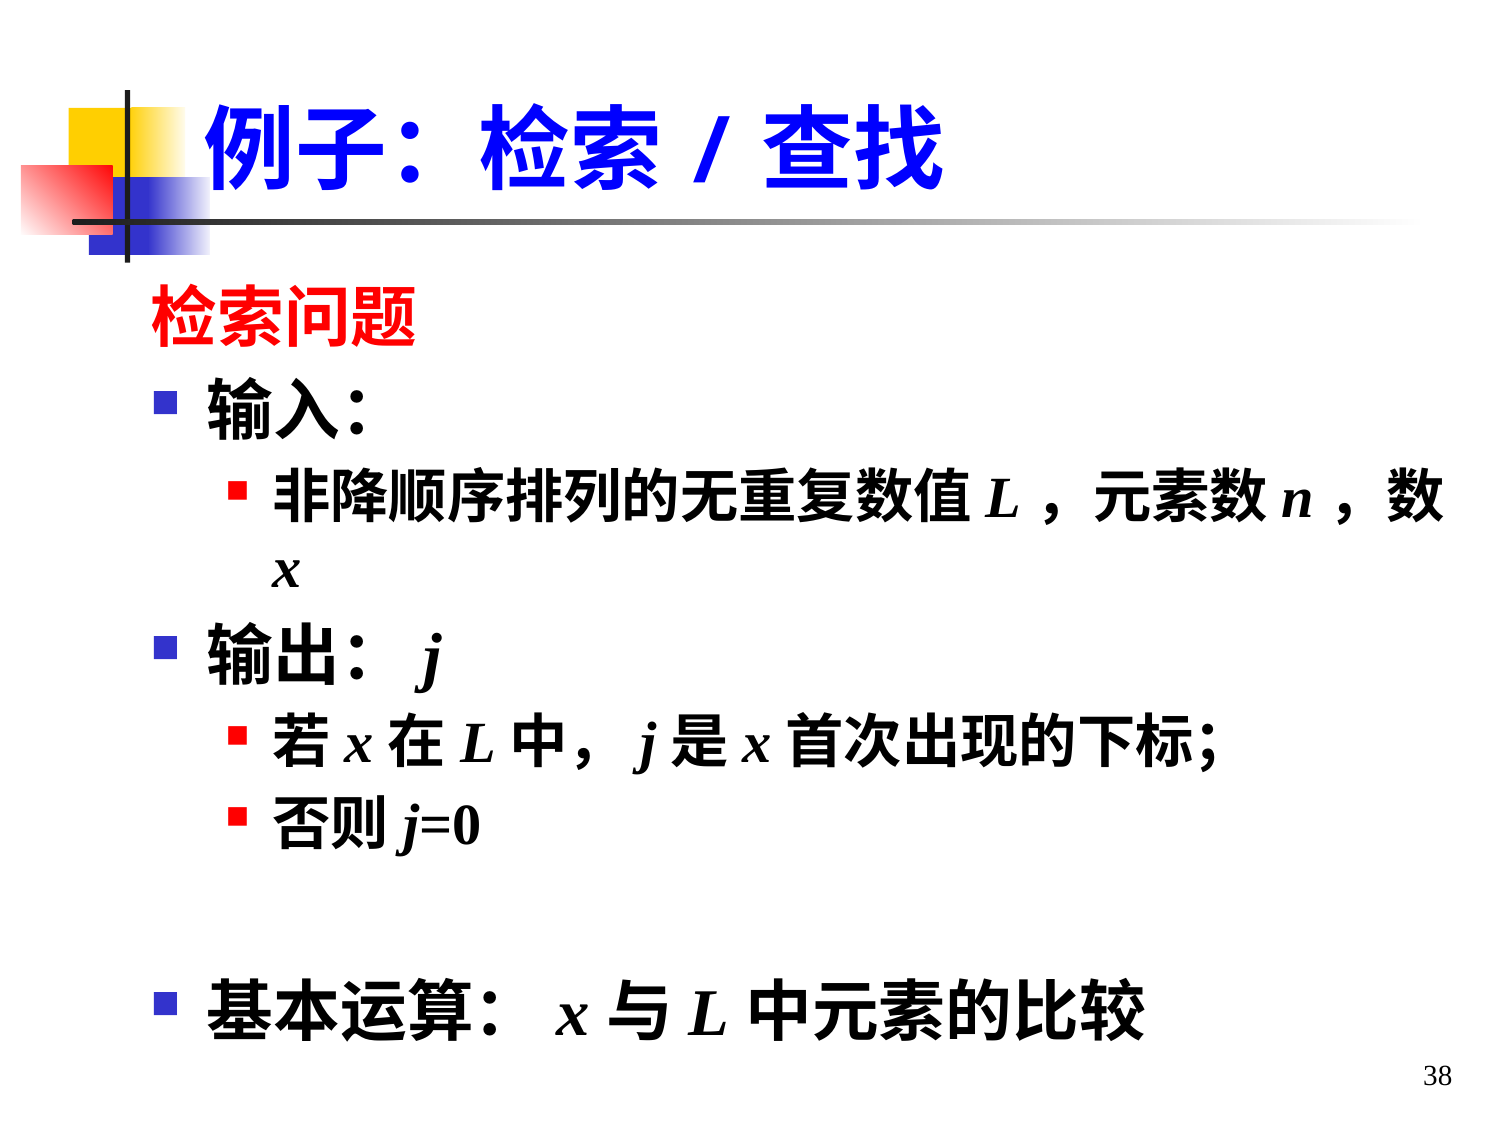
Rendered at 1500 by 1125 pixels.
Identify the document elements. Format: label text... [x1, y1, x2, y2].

list 检索问题 输入： 非降顺序排列的无重复数值L，元素数n，数x 输出：j 若x在L中，j是x首次出现的下标； 否则j=0 基本运算：x与L中元素的比较 [135, 267, 1469, 1006]
slide_number 38 [1155, 1024, 1468, 1100]
title 例子：检索/查找 [188, 35, 1468, 208]
